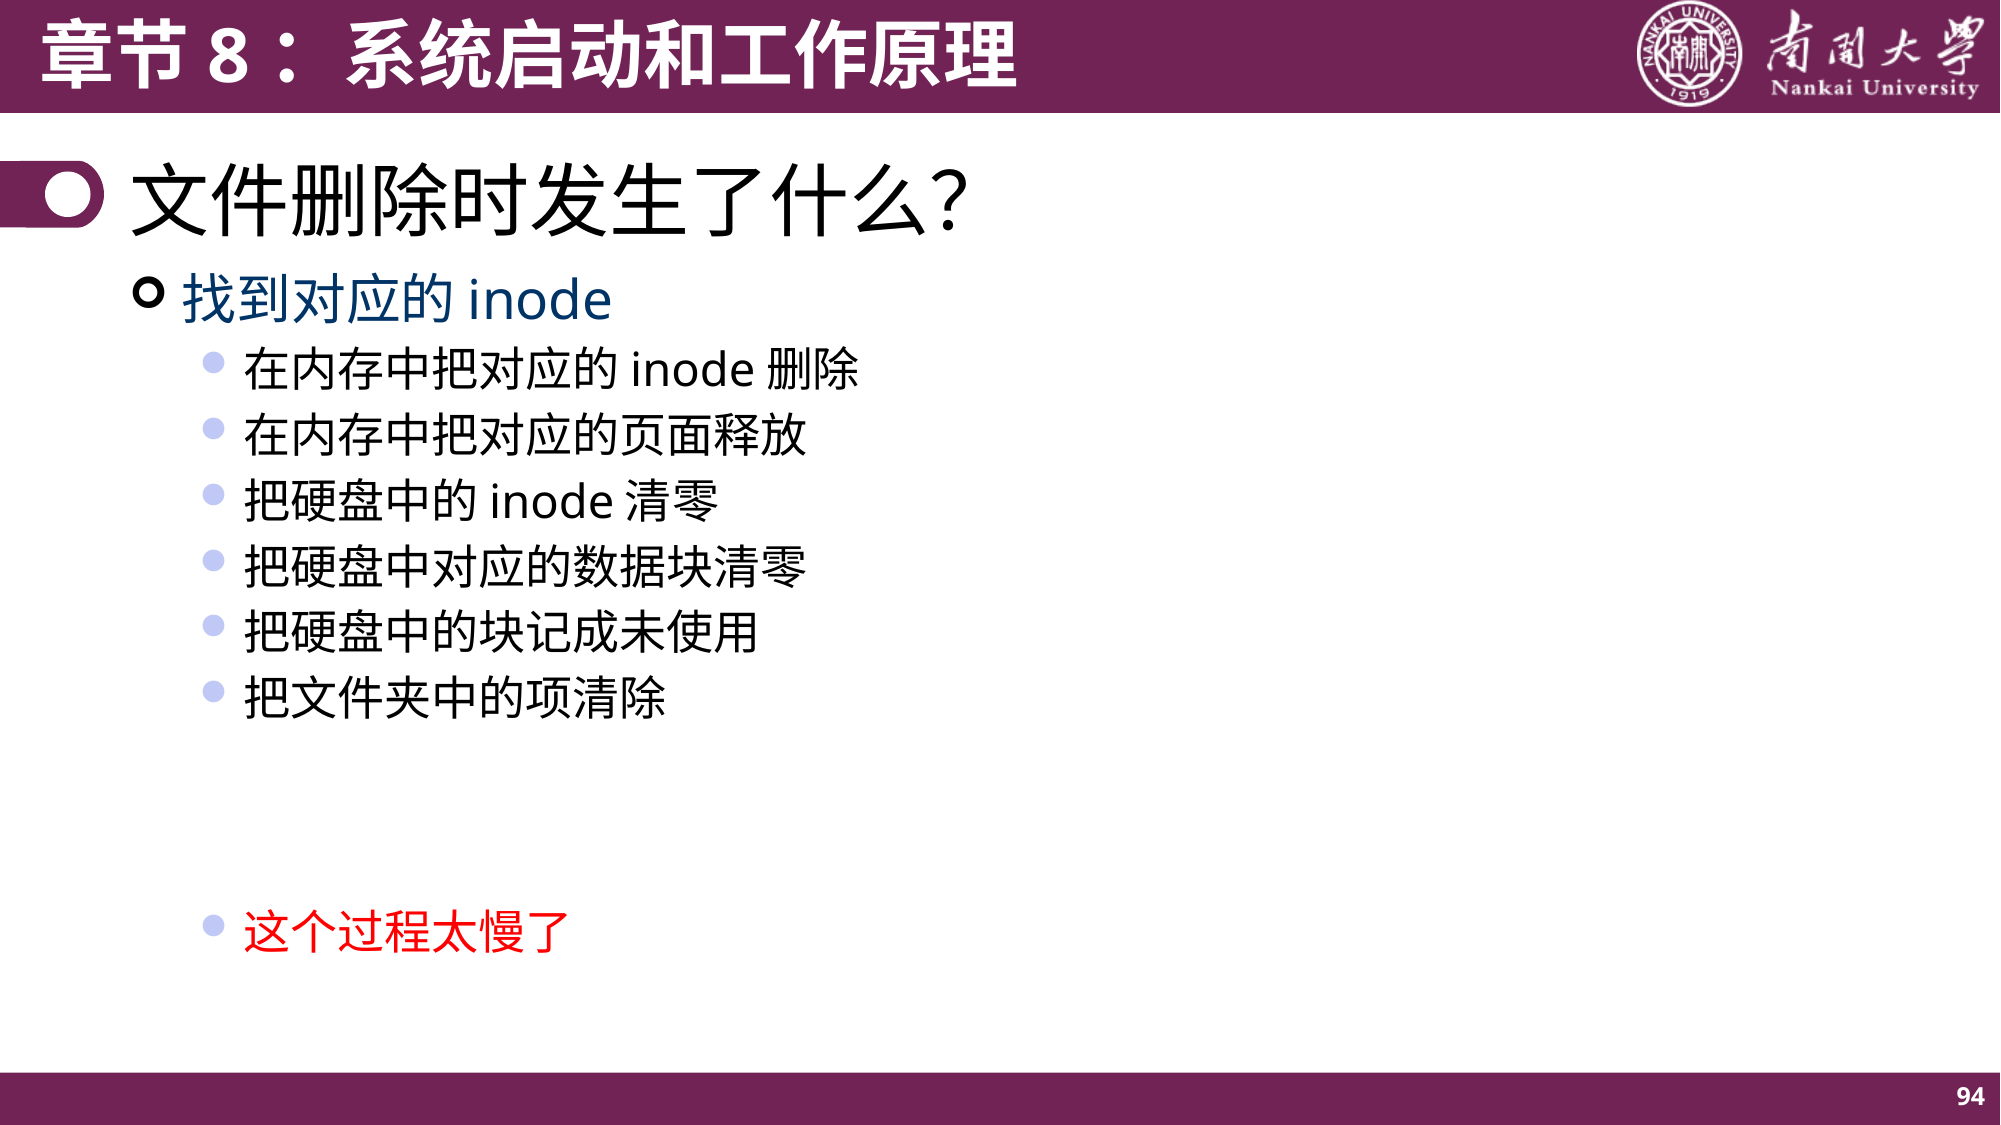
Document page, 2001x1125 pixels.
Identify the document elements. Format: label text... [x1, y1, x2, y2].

picture [1637, 0, 2001, 110]
list 找到对应的inode 在内存中把对应的inode删除 在内存中把对应的页面释放 把硬盘中的inode清零 把硬盘中对应的数据块清零 把硬盘中的块记成未使用 把文件夹中的项清除 这个过程太慢了 [114, 257, 1886, 972]
title 文件删除时发生了什么？ [114, 143, 1886, 255]
slide_number 94 [1550, 1070, 2000, 1125]
